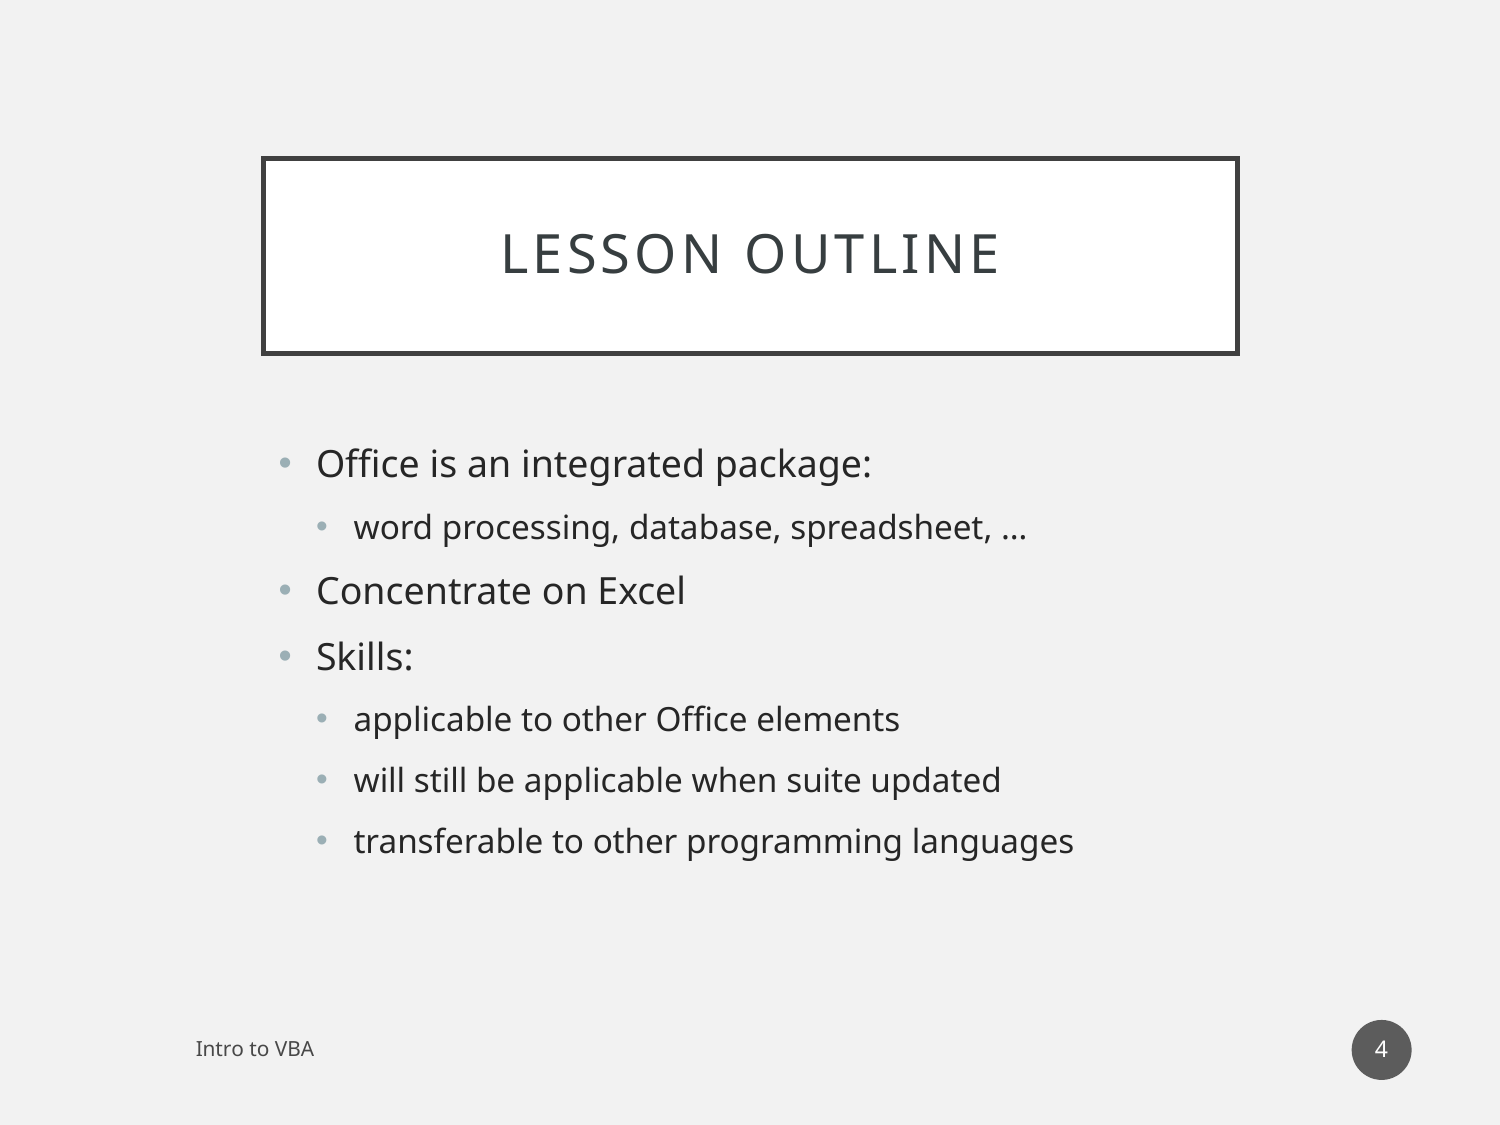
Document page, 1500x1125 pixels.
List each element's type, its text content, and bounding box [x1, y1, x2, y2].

list Office is an integrated package: word processing, database, spreadsheet, … Concentrate on Excel Skills: applicable to other Office elements will still be applicable when suite updated transferable to other programming languages [263, 432, 1238, 942]
slide_number 4 [1351, 1019, 1412, 1080]
footer Intro to VBA [180, 1023, 929, 1076]
title Lesson Outline [261, 156, 1240, 356]
